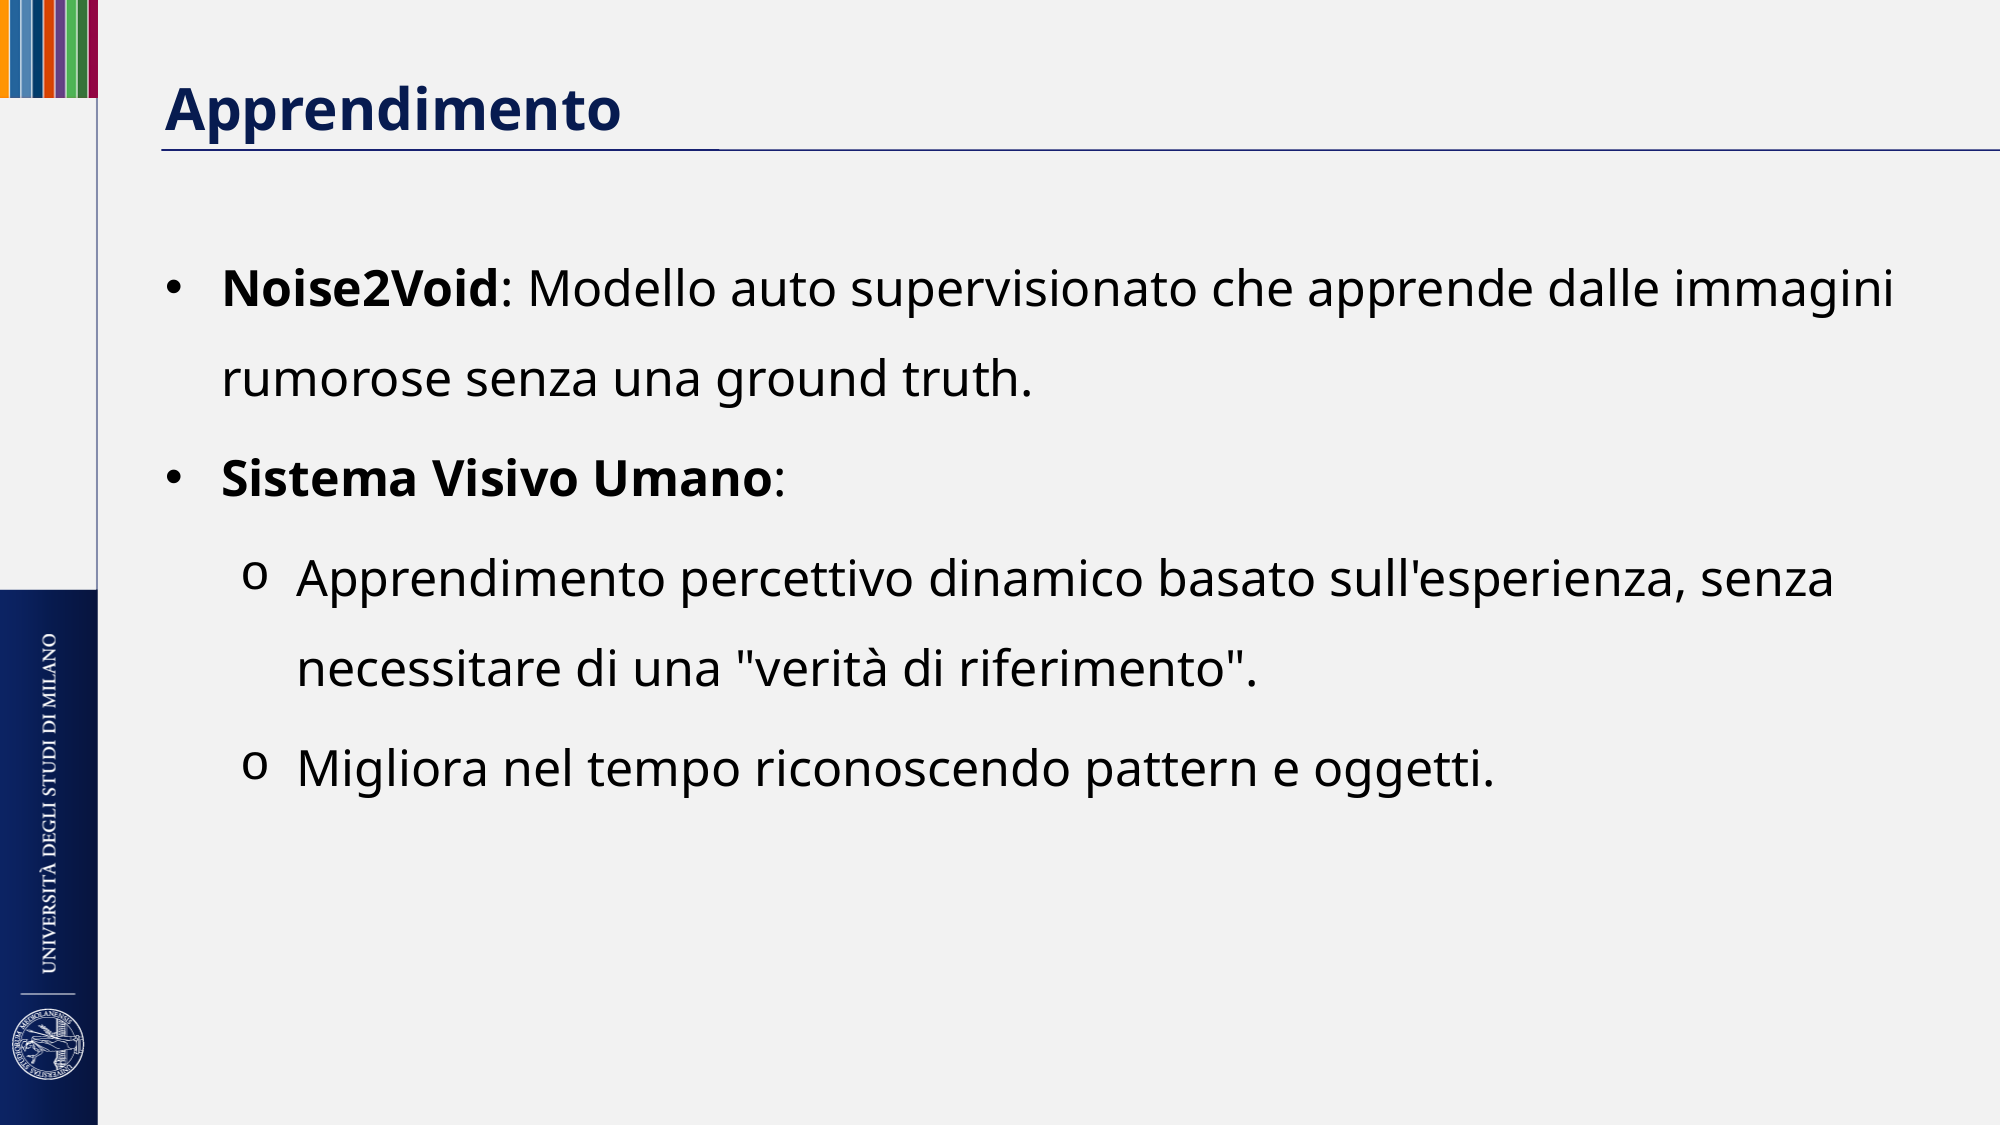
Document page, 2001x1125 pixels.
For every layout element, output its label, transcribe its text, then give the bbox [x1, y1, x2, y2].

picture [0, 0, 98, 1125]
title Apprendimento [150, 0, 1850, 150]
list Noise2Void: Modello auto supervisionato che apprende dalle immagini rumorose senza una ground truth. Sistema Visivo Umano: Apprendimento percettivo dinamico basato sull'esperienza, senza necessitare di una "verità di riferimento". Migliora nel tempo riconoscendo pattern e oggetti. [150, 218, 1950, 894]
